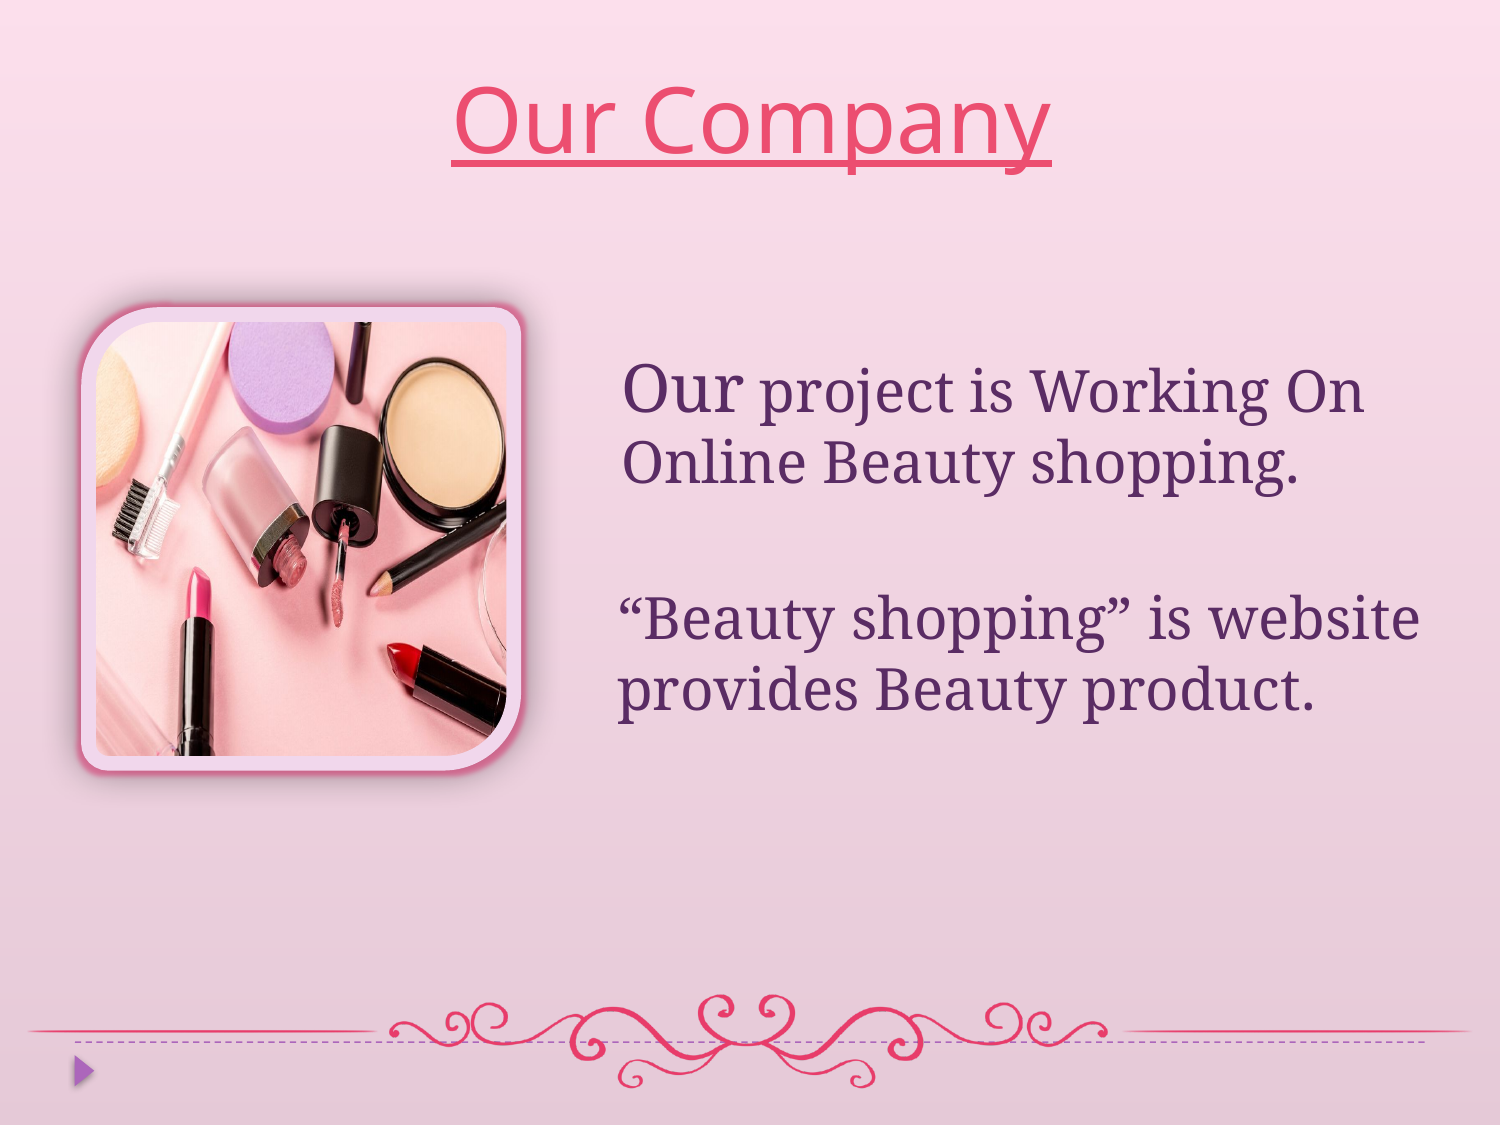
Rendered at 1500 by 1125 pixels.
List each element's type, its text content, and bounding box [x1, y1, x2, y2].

picture [88, 314, 514, 764]
text_box “Beauty shopping” is website provides Beauty product. [602, 574, 1453, 729]
text_box Our project is Working On Online Beauty shopping. [606, 338, 1397, 503]
picture [0, 963, 1500, 1107]
text_box Our Company [436, 54, 1067, 180]
